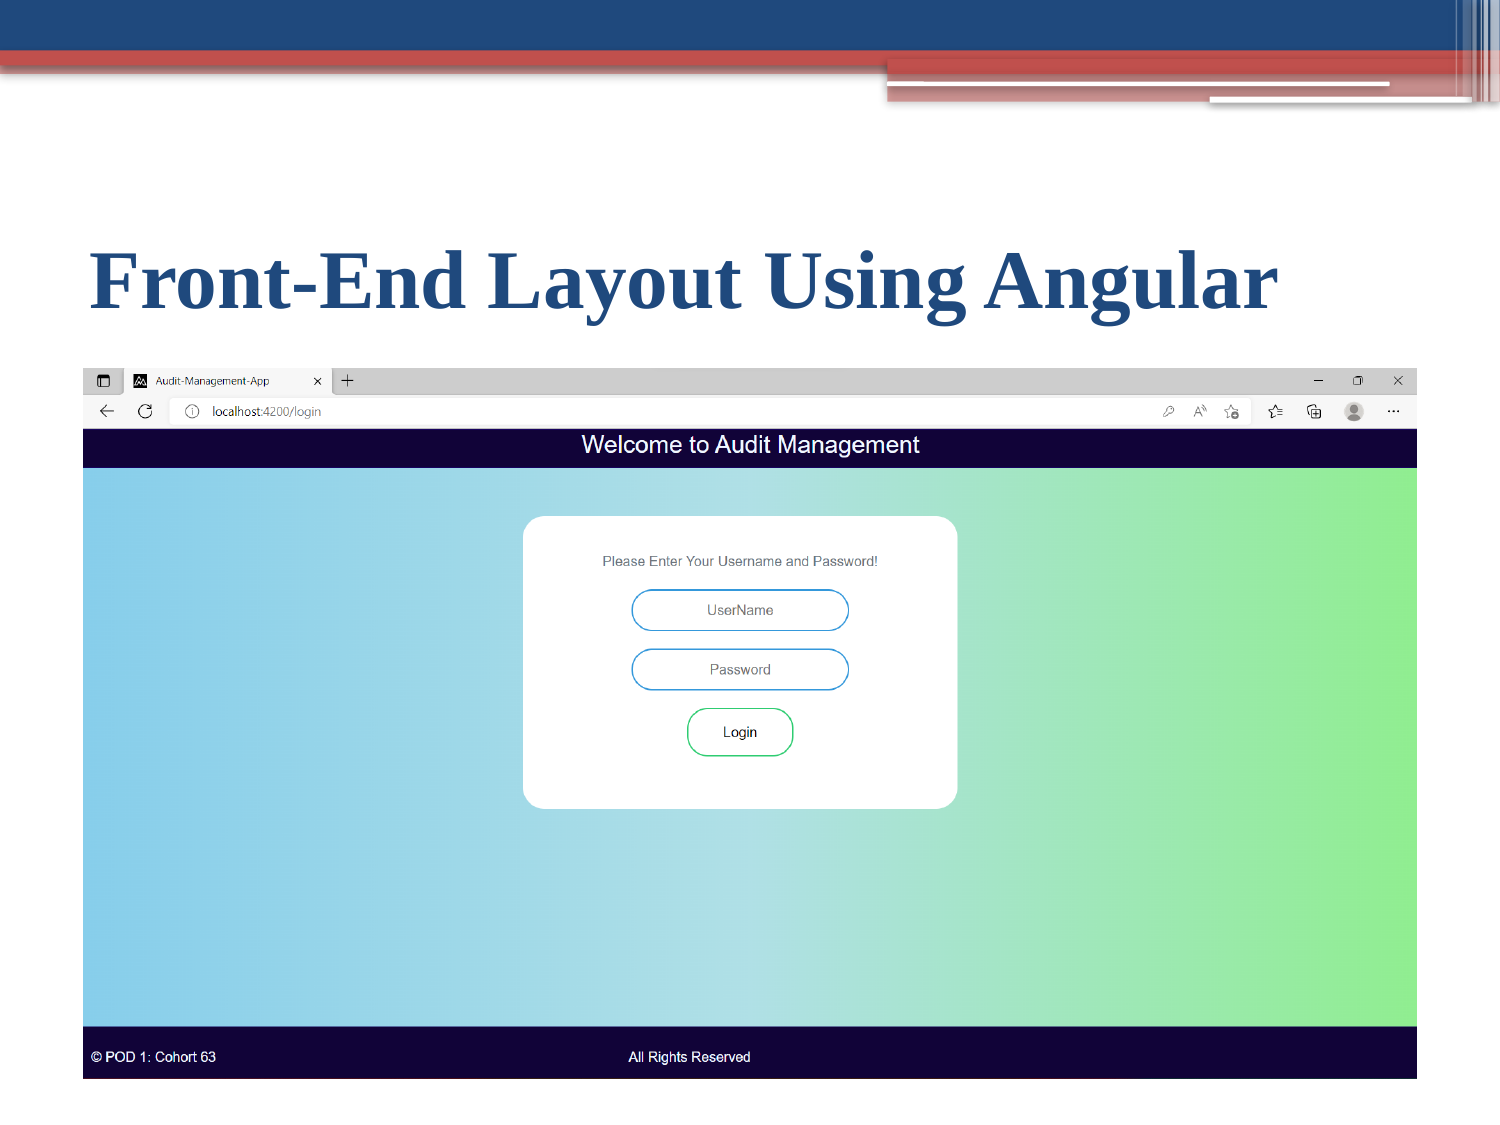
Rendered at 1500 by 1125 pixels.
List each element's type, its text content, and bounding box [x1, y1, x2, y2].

title Front-End Layout Using Angular [75, 187, 1425, 363]
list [82, 368, 1418, 1079]
